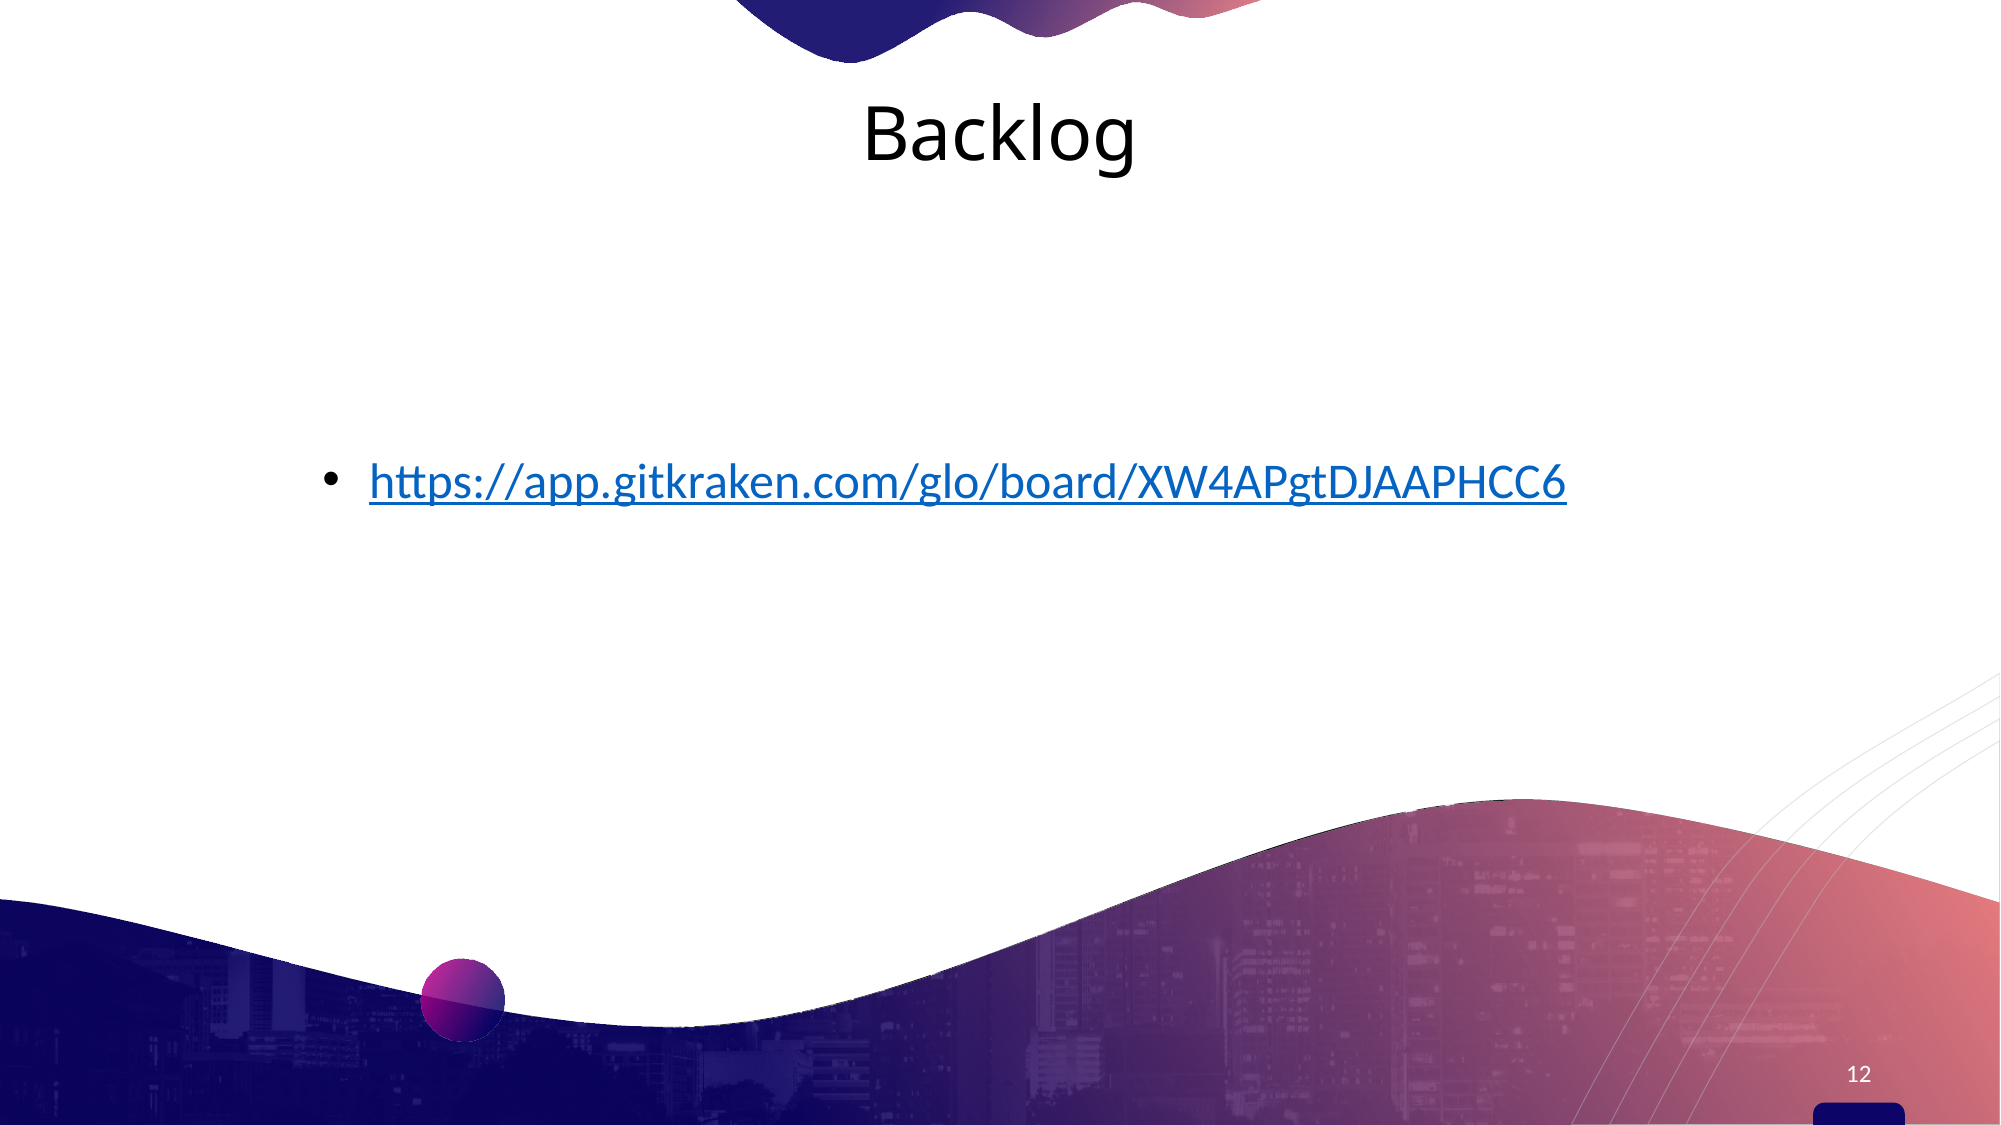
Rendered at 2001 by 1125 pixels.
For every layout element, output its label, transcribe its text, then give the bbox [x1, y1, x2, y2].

title Backlog [106, 66, 1894, 207]
picture [0, 799, 1571, 1125]
text_box https://app.gitkraken.com/glo/board/XW4APgtDJAAPHCC6 [307, 441, 2000, 576]
text_box [735, 0, 1261, 63]
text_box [1571, 673, 2000, 1125]
